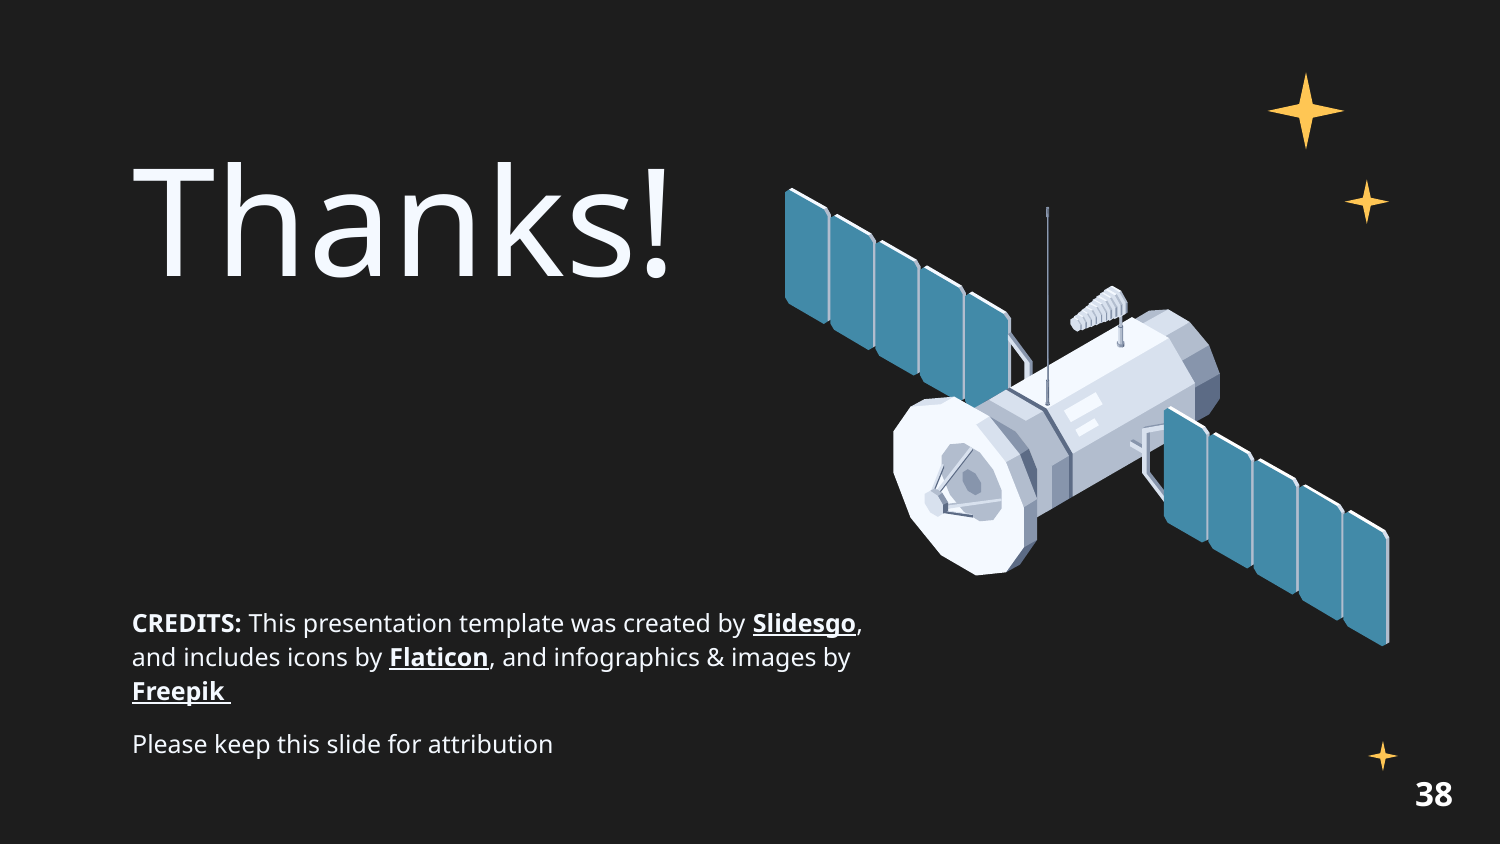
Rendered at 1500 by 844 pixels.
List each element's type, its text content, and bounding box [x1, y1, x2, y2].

text_box Please keep this slide for attribution [116, 713, 799, 756]
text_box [784, 187, 1390, 647]
title Thanks! [116, 111, 847, 285]
text_box 38 [1400, 765, 1480, 831]
text_box [1267, 72, 1345, 150]
